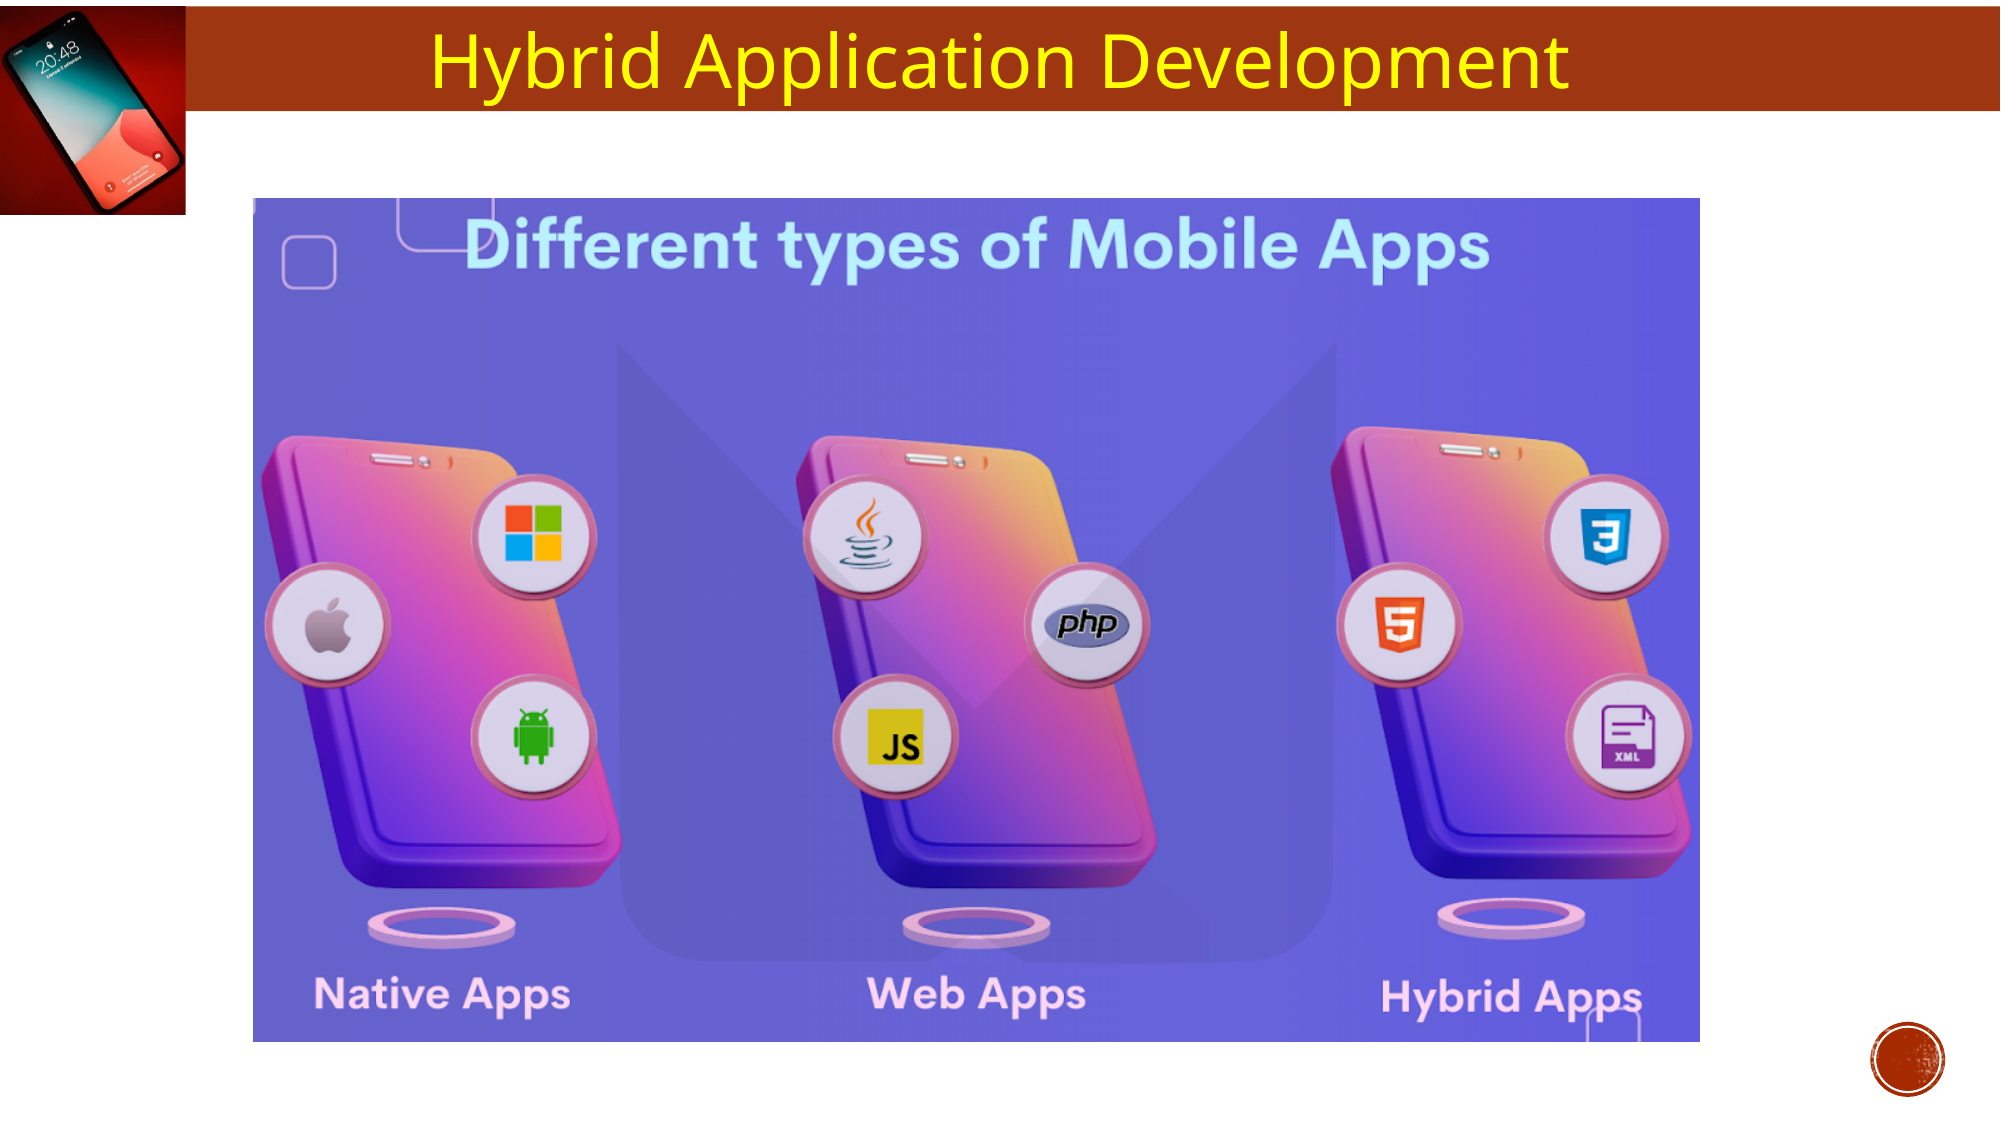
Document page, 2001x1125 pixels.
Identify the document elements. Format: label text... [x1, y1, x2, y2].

picture [253, 198, 1700, 1042]
picture [0, 6, 186, 215]
text_box Hybrid Application Development [186, 6, 2000, 112]
